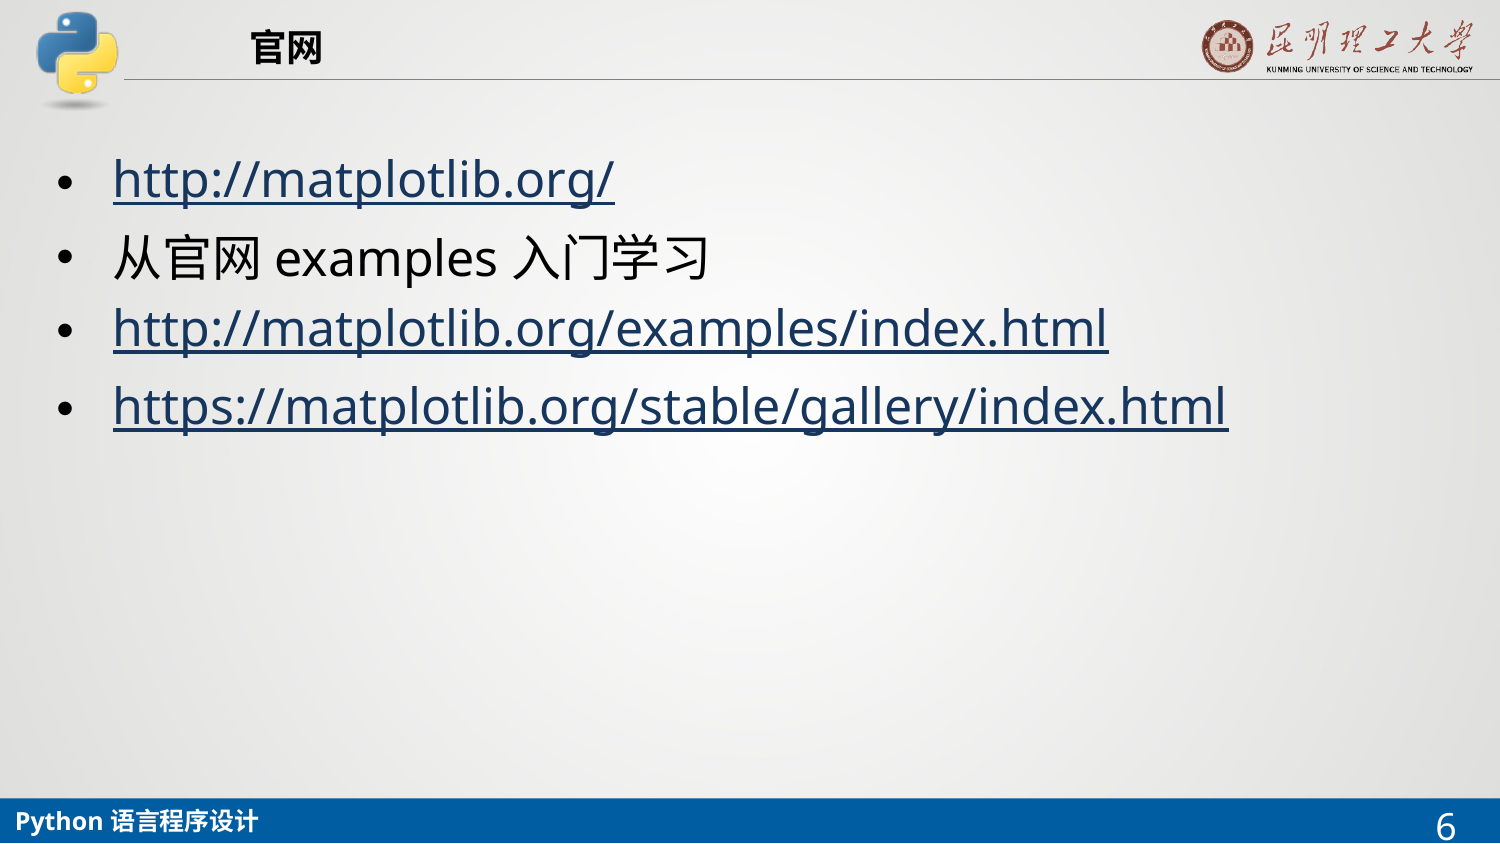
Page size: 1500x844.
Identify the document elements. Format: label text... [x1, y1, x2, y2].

picture [0, 0, 1500, 798]
list http://matplotlib.org/ 从官网examples入门学习 http://matplotlib.org/examples/index.html https://matplotlib.org/stable/gallery/index.html [41, 140, 1473, 792]
title 官网 [97, 8, 476, 84]
